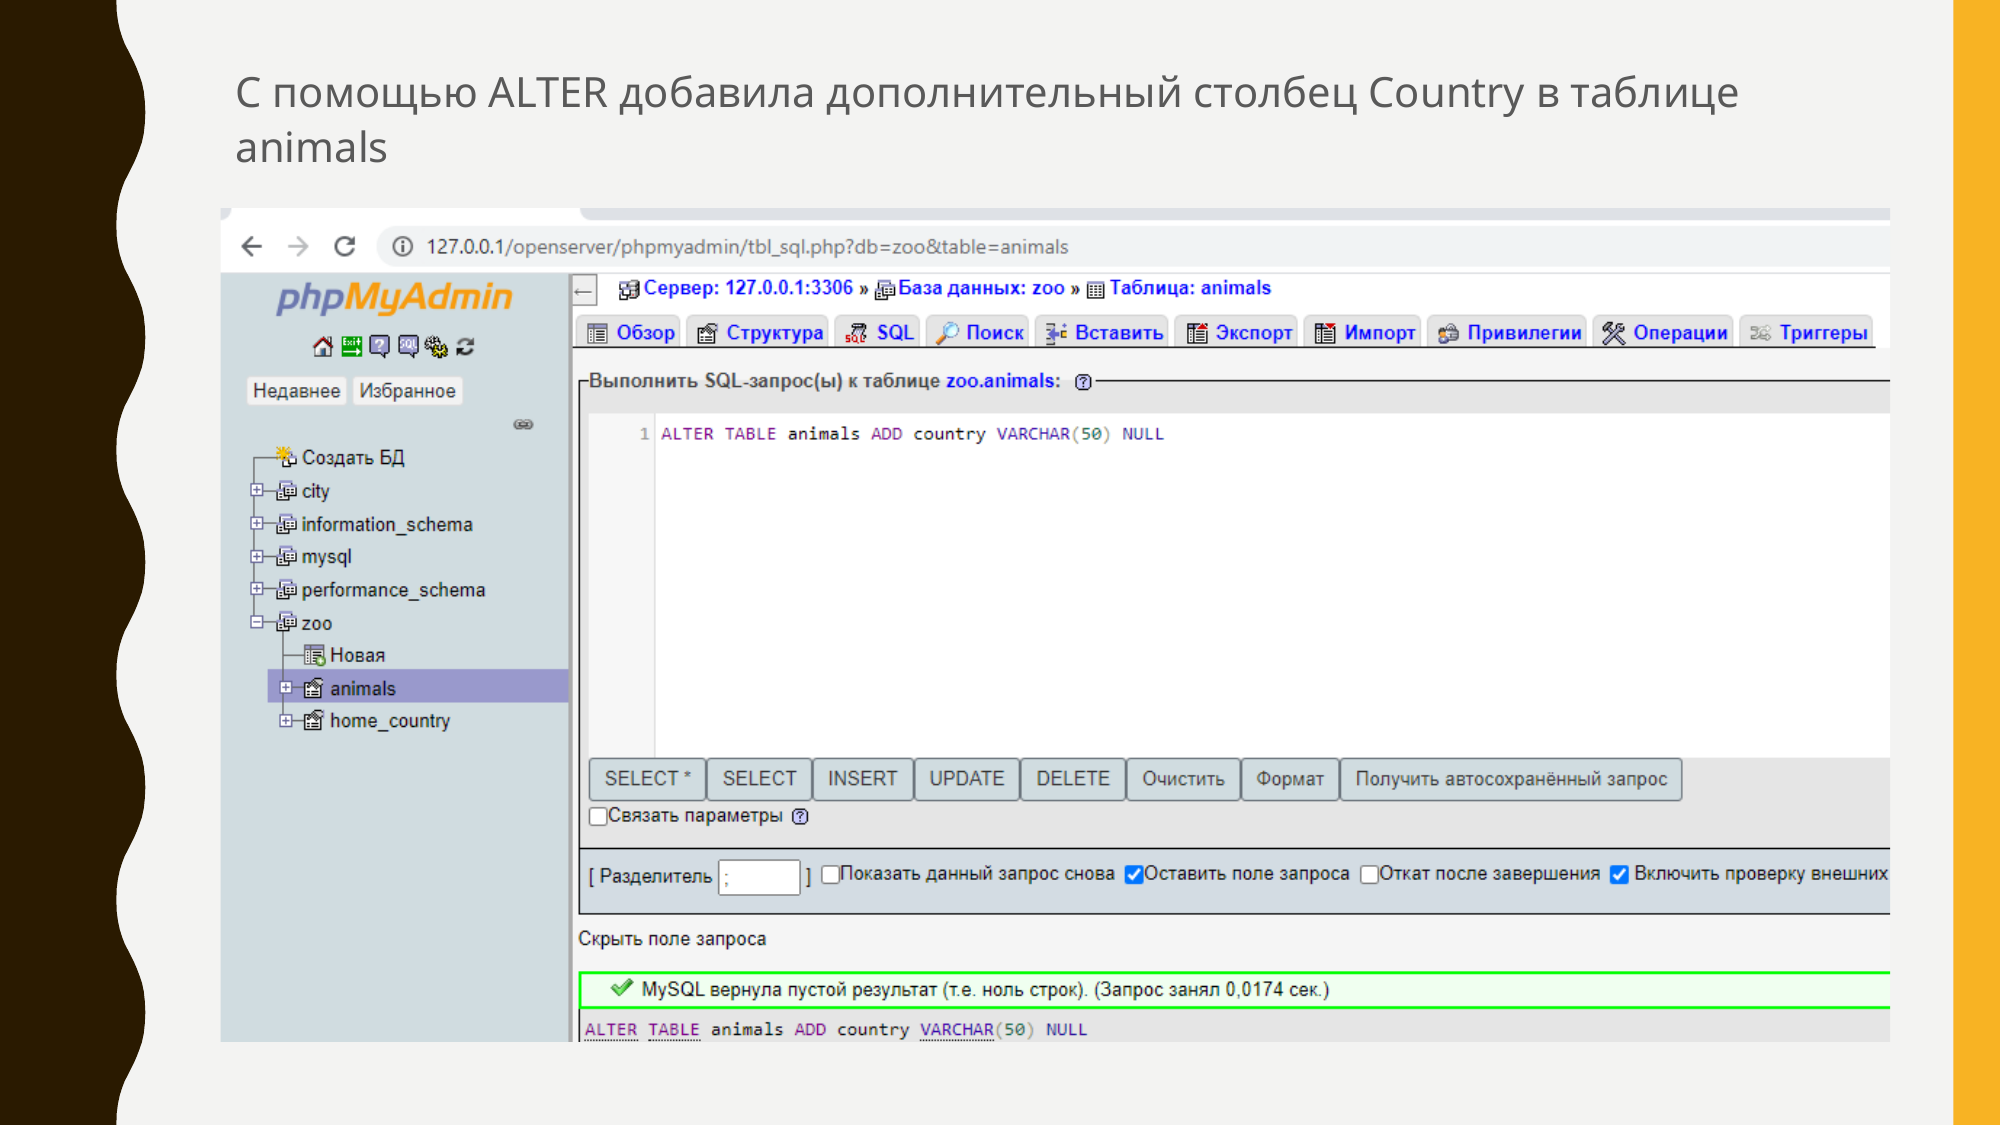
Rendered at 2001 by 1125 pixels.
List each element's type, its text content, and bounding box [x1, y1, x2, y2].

picture [220, 208, 1891, 1042]
list С помощью ALTER добавила дополнительный столбец Country в таблице animals [220, 53, 1891, 155]
